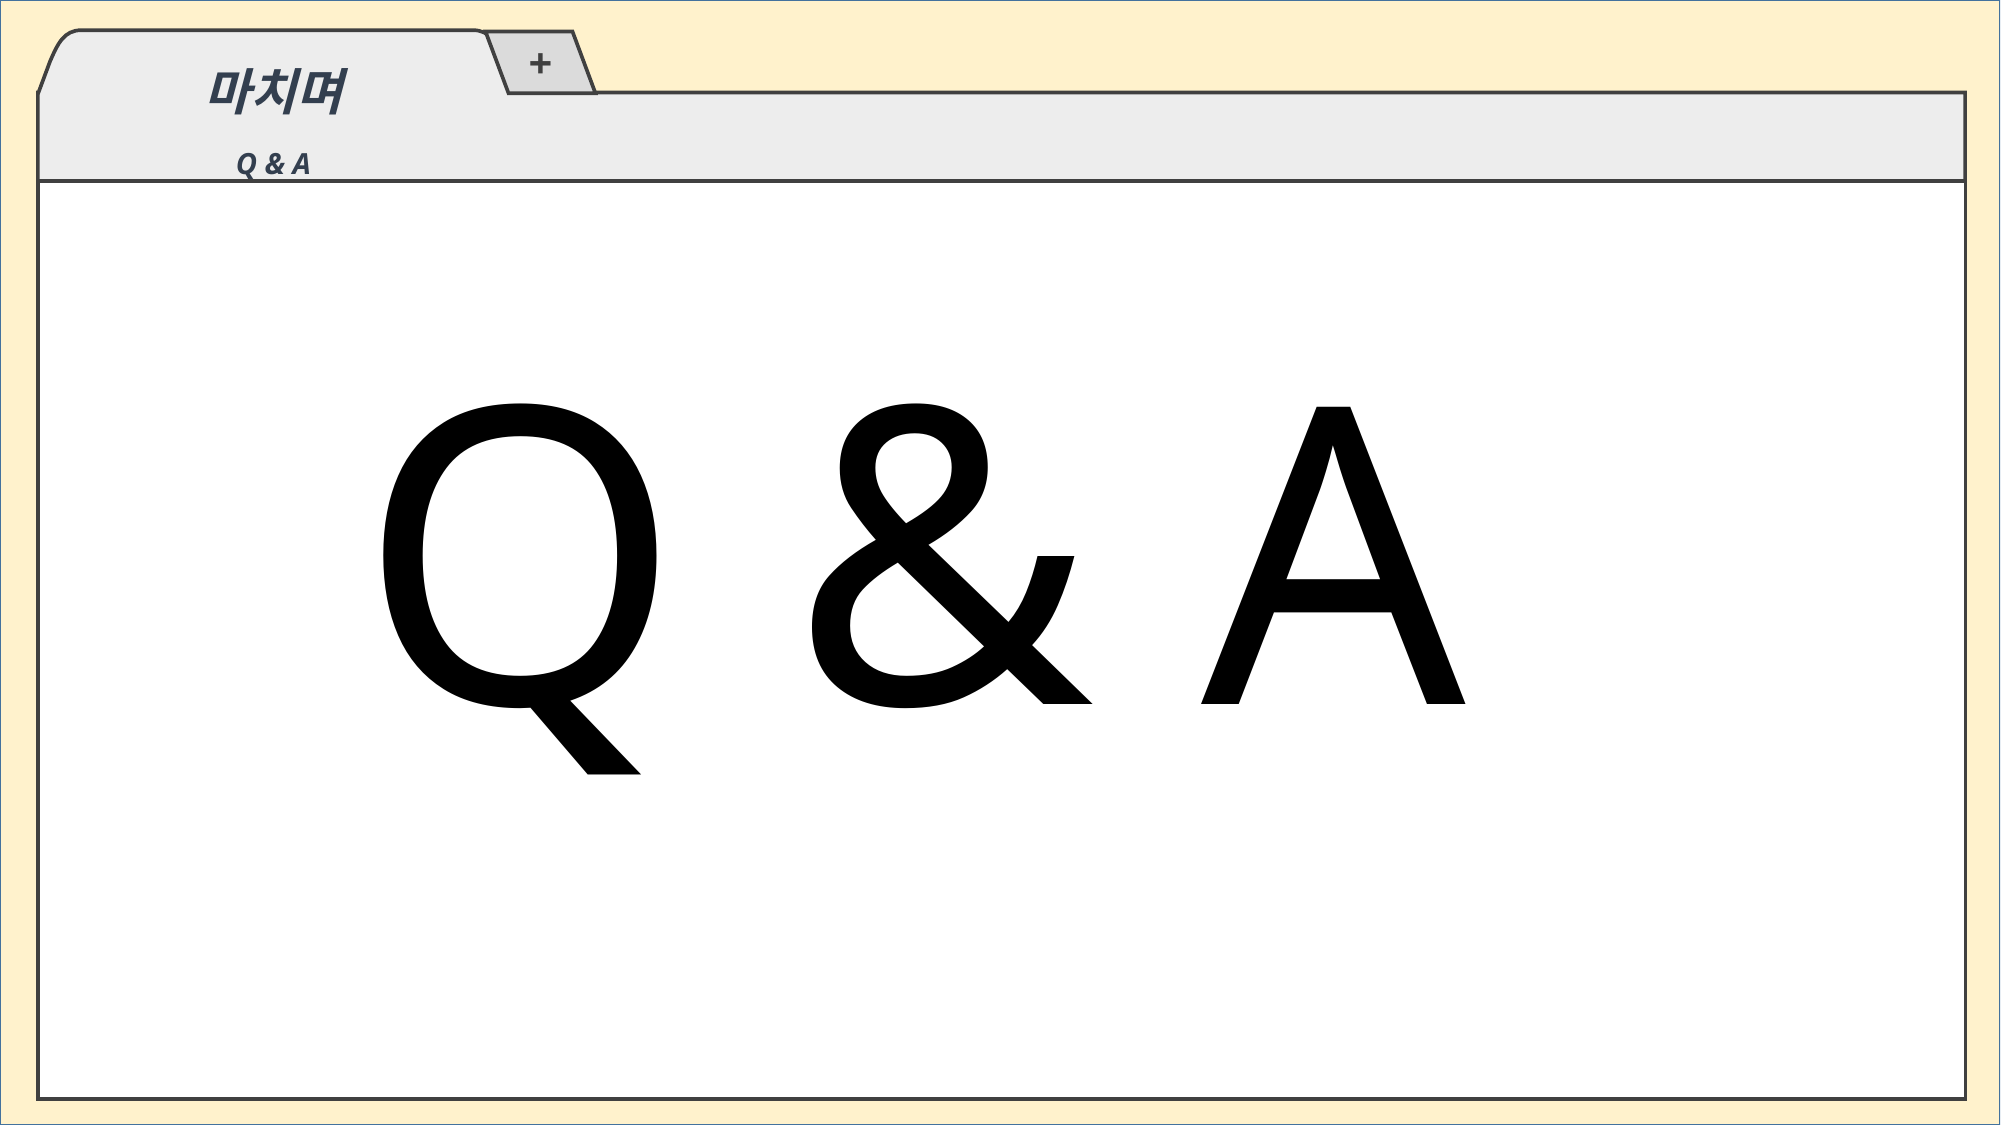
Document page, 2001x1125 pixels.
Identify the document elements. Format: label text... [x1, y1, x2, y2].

text_box Q & A [343, 338, 1649, 1053]
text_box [82, 23, 465, 182]
